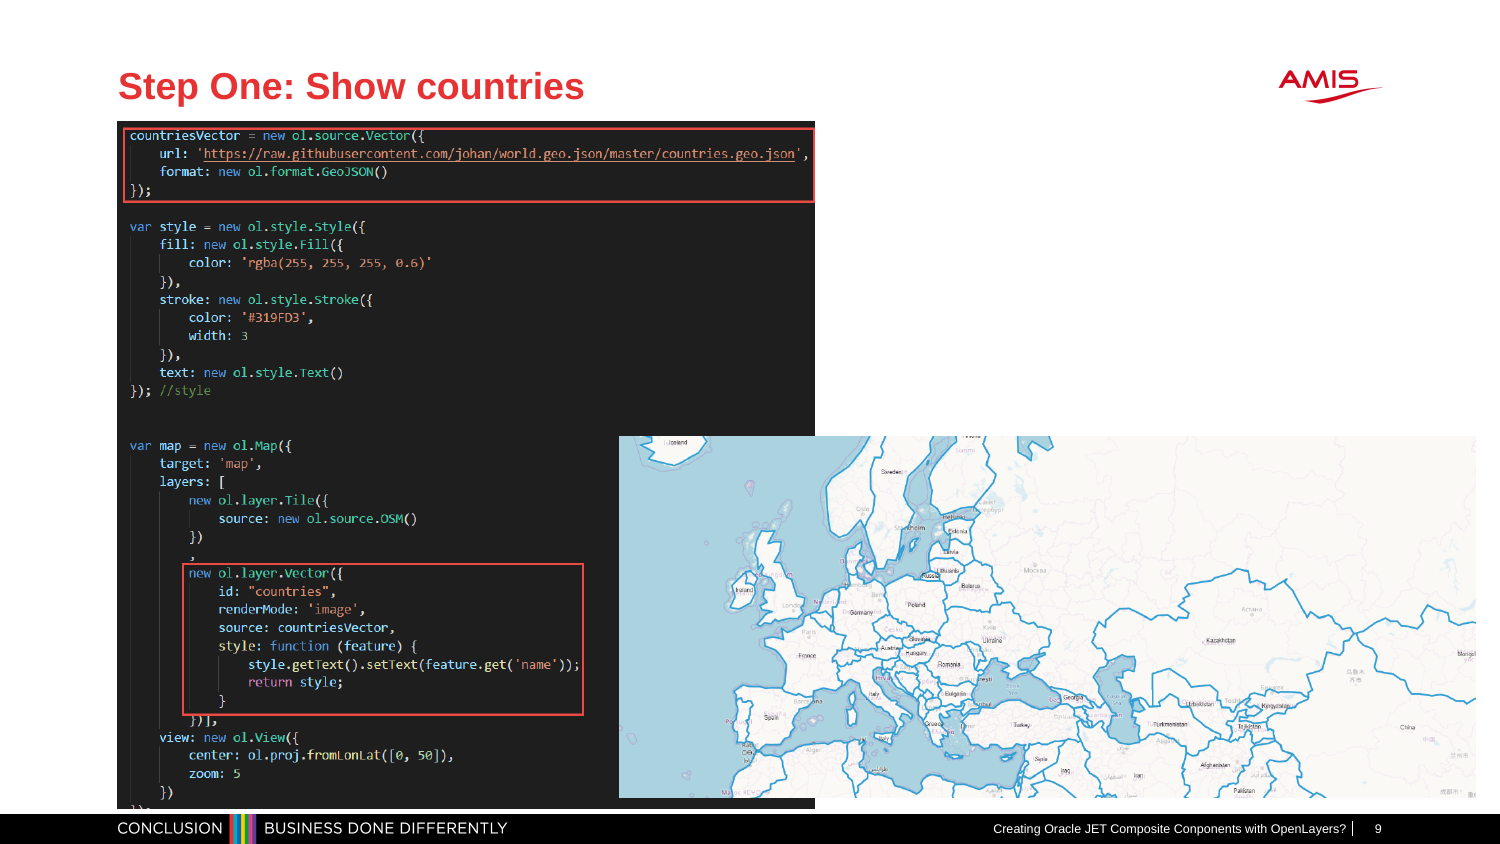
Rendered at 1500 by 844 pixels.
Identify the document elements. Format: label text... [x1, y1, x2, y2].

picture [117, 121, 1476, 809]
slide_number 9 [1358, 820, 1382, 839]
picture [1205, 58, 1388, 106]
picture [0, 814, 236, 844]
title Step One: Show countries [118, 47, 1205, 130]
picture [239, 814, 1500, 844]
footer Creating Oracle JET Composite Conponents with OpenLayers? [814, 820, 1347, 839]
